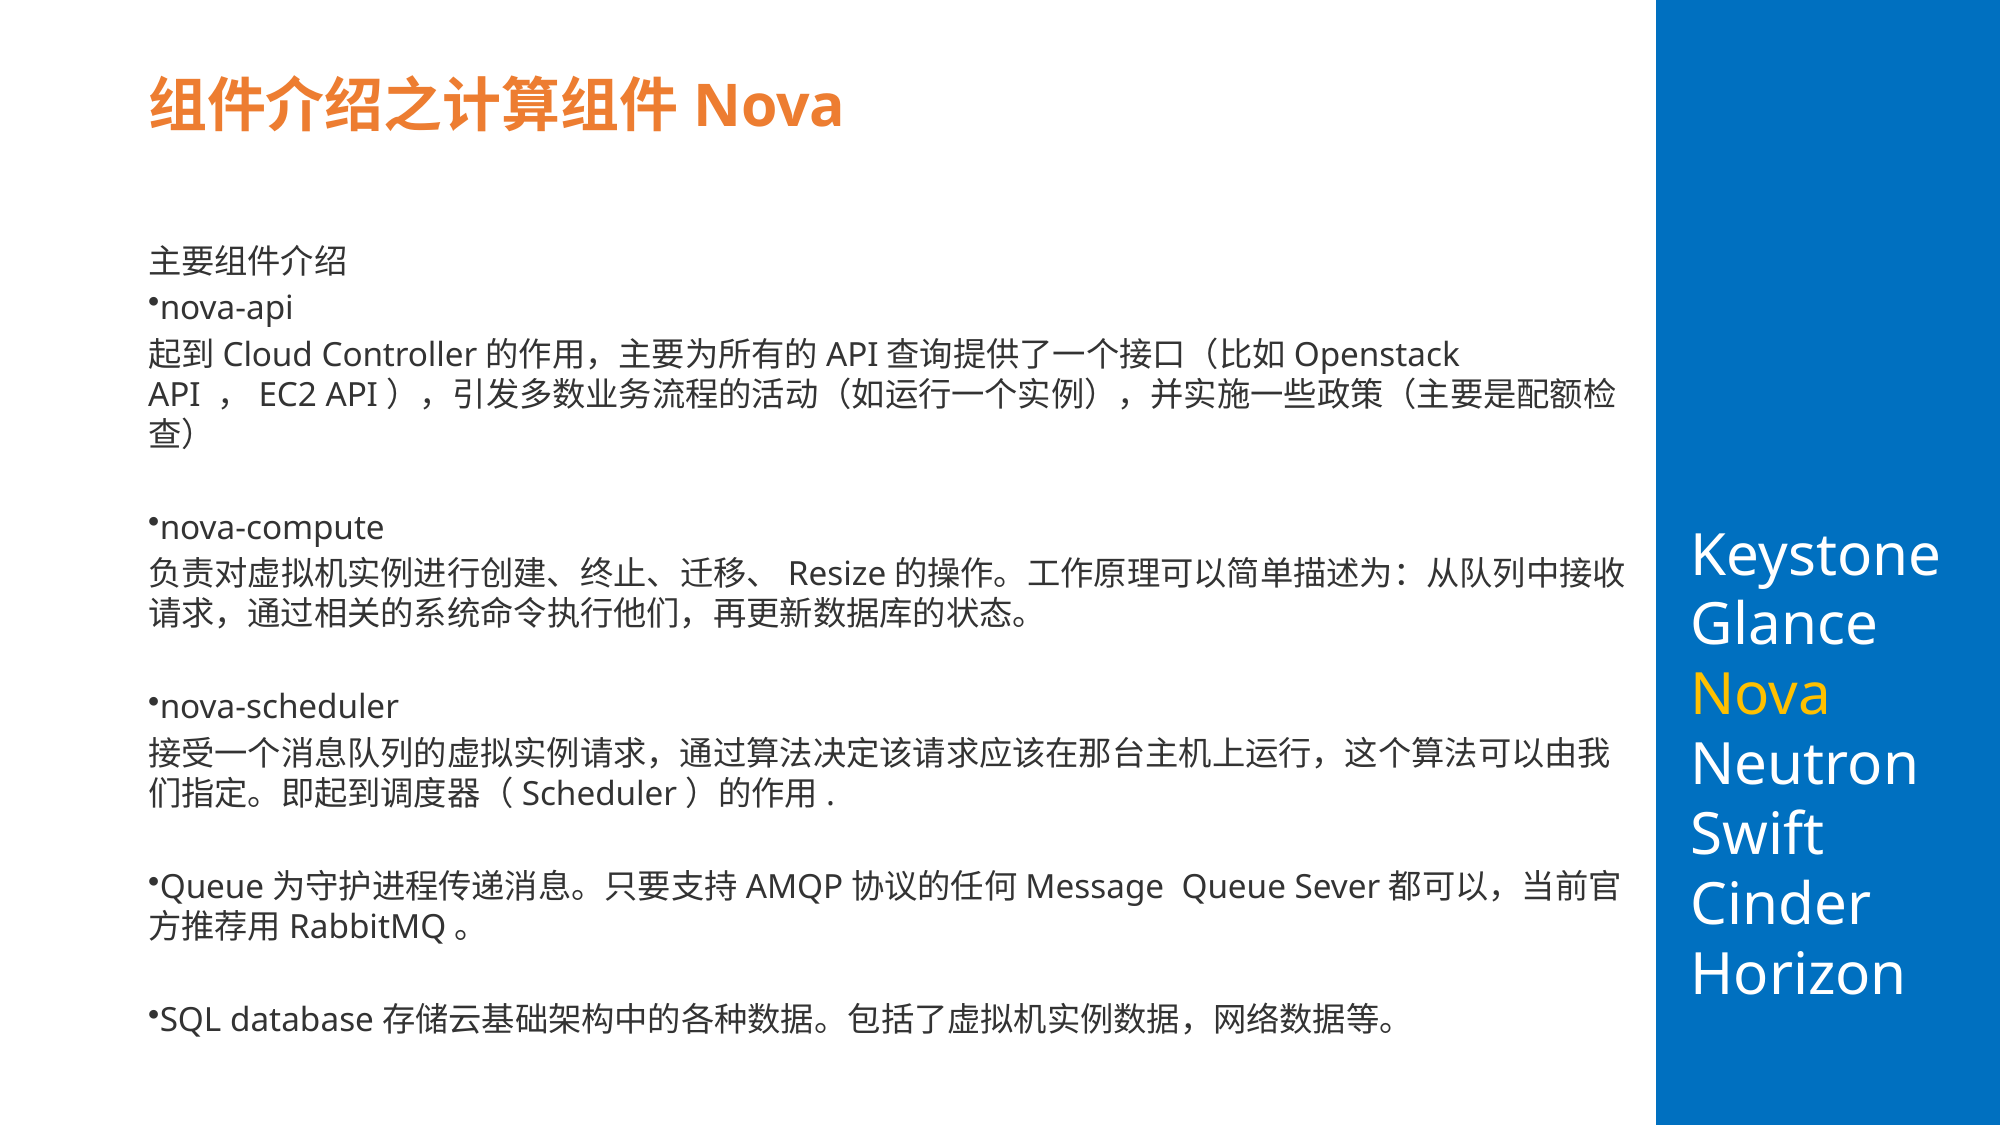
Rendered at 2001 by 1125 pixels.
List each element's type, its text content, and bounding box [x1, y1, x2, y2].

text_box 主要组件介绍 nova-api 起到Cloud Controller的作用，主要为所有的API查询提供了一个接口（比如Openstack API ，EC2 API），引发多数业务流程的活动（如运行一个实例），并实施一些政策（主要是配额检查） nova-compute 负责对虚拟机实例进行创建、终止、迁移、Resize的操作。工作原理可以简单描述为：从队列中接收请求，通过相关的系统命令执行他们，再更新数据库的状态。 nova-scheduler 接受一个消息队列的虚拟实例请求，通过算法决定该请求应该在那台主机上运行，这个算法可以由我们指定。即起到调度器（Scheduler）的作用. Queue为守护进程传递消息。只要支持AMQP协议的任何Message Queue Sever都可以，当前官方推荐用RabbitMQ。 SQL database存储云基础架构中的各种数据。包括了虚拟机实例数据，网络数据等。 [133, 240, 1646, 1066]
title Keystone Glance Nova Neutron Swift Cinder Horizon [1675, 59, 1975, 1014]
text_box 组件介绍之计算组件Nova [133, 59, 1454, 142]
